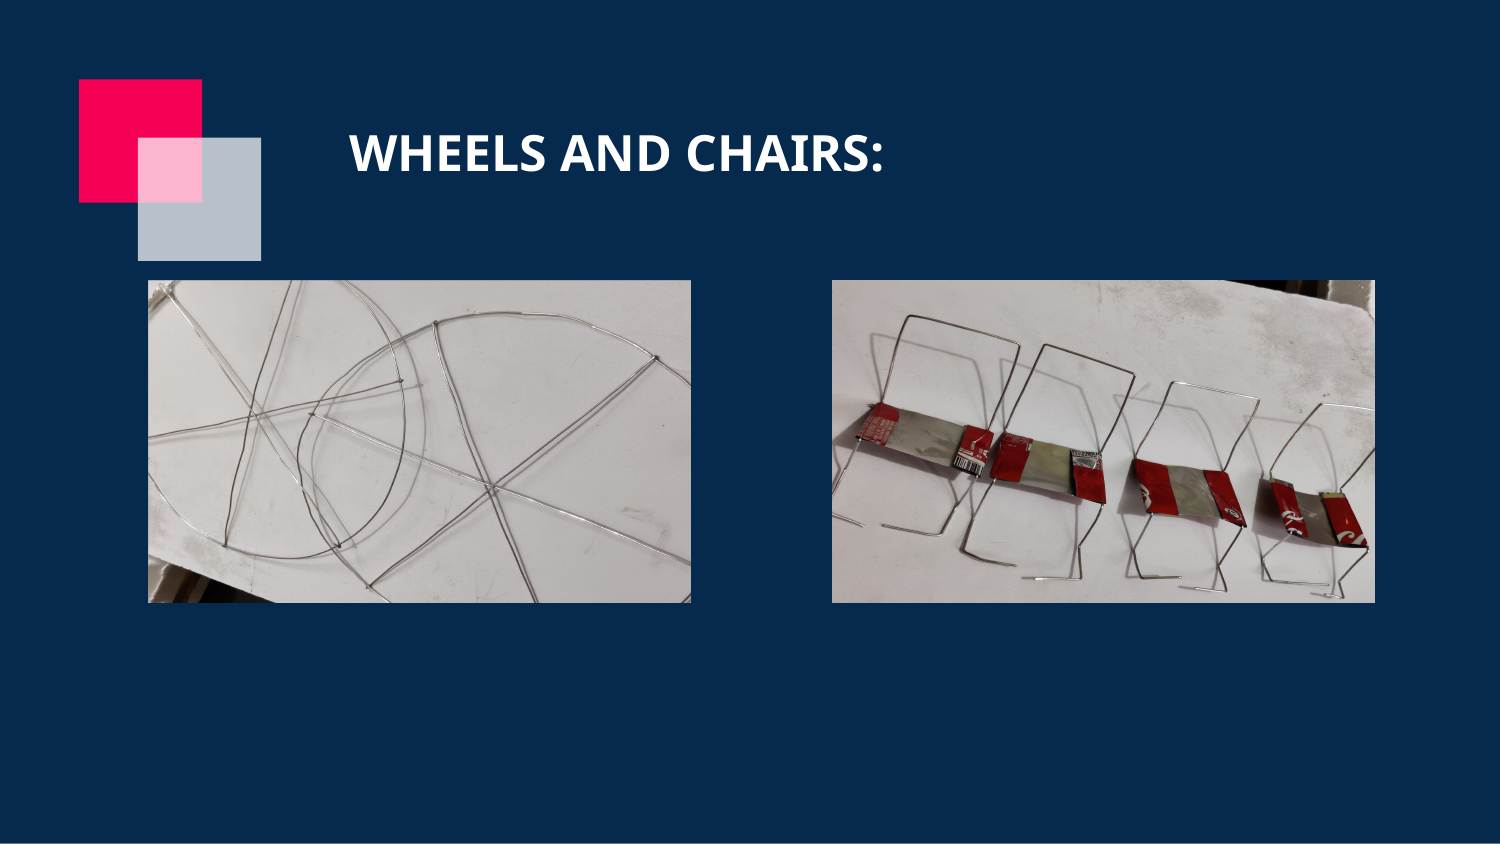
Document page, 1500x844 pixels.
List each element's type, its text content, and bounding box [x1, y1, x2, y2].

title WHEELS AND CHAIRS: [334, 106, 1318, 288]
picture [832, 280, 1376, 603]
picture [149, 170, 691, 714]
